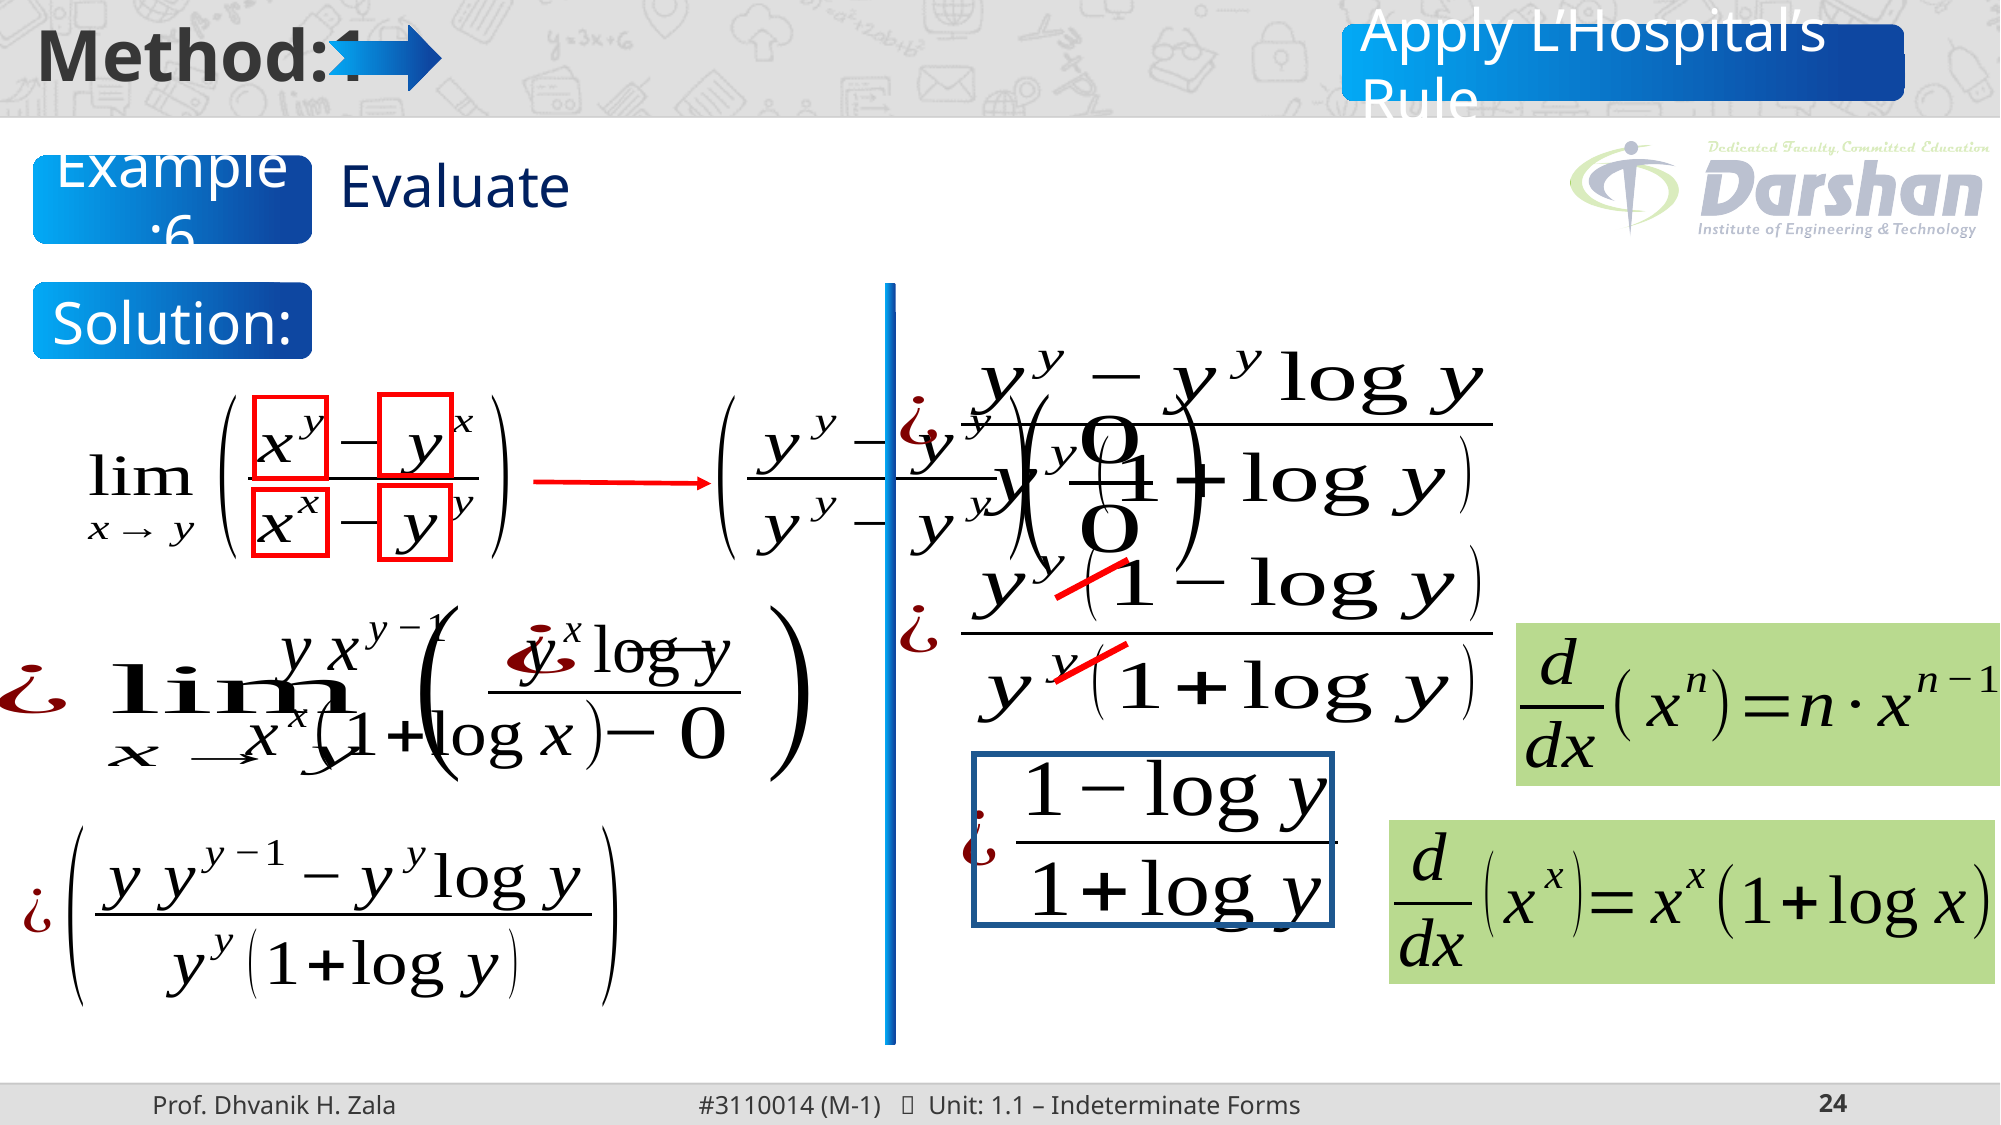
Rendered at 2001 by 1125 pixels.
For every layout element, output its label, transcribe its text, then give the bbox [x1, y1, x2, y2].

text_box [973, 753, 1333, 926]
text_box [252, 488, 328, 557]
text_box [1055, 559, 1129, 599]
text_box Example:6 [32, 155, 313, 244]
text_box Solution: [32, 282, 313, 360]
text_box [885, 283, 896, 1045]
text_box [379, 485, 451, 561]
text_box [253, 396, 327, 480]
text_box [1054, 643, 1128, 683]
text_box [328, 25, 442, 92]
text_box Apply L’Hospital’s Rule [1341, 24, 1905, 102]
text_box [379, 393, 453, 477]
